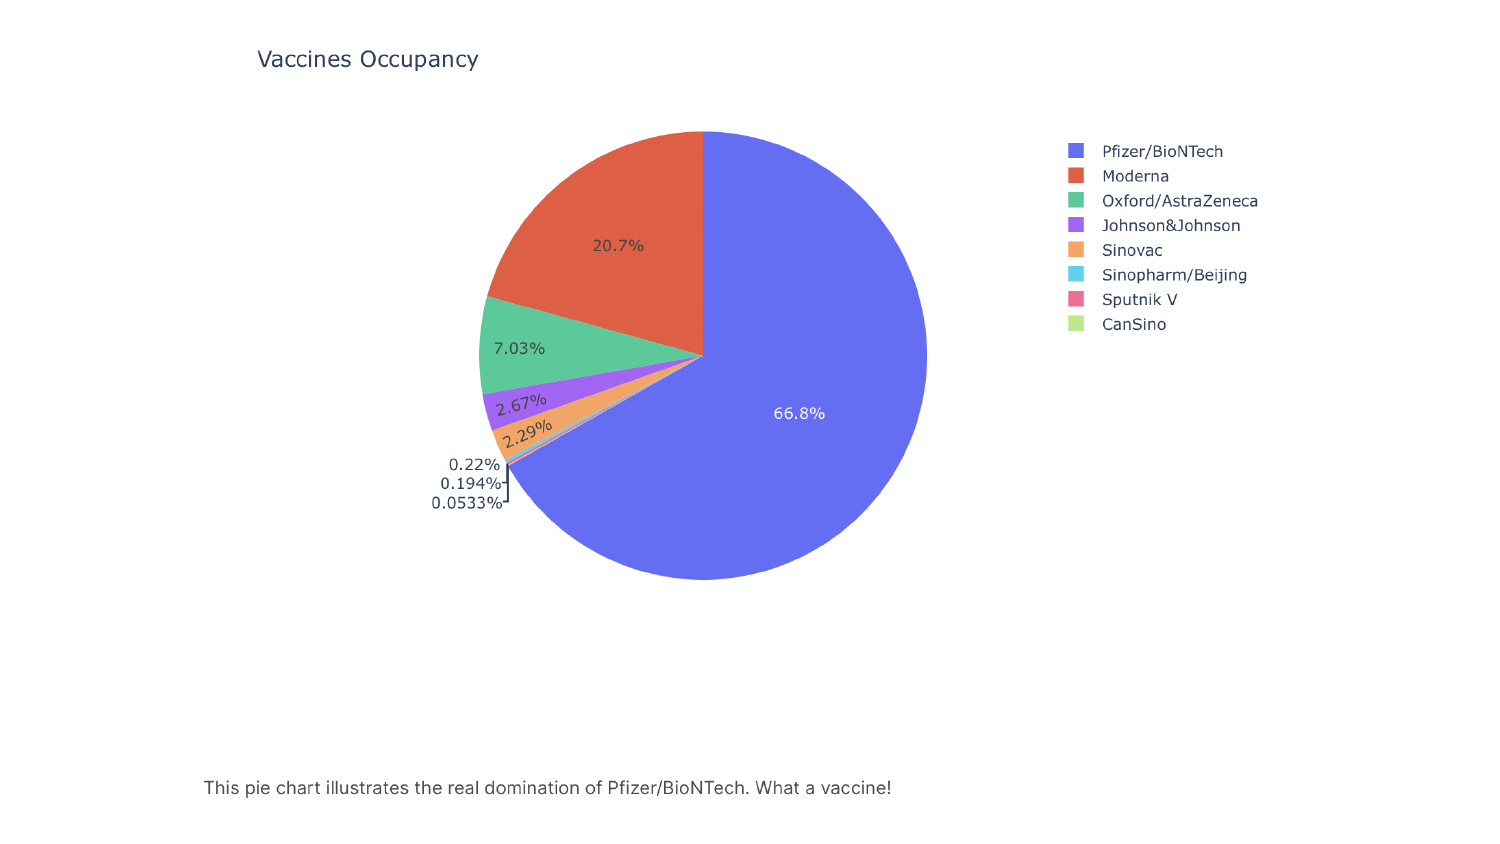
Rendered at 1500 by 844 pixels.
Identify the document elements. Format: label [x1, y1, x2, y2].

picture [173, 17, 1291, 812]
